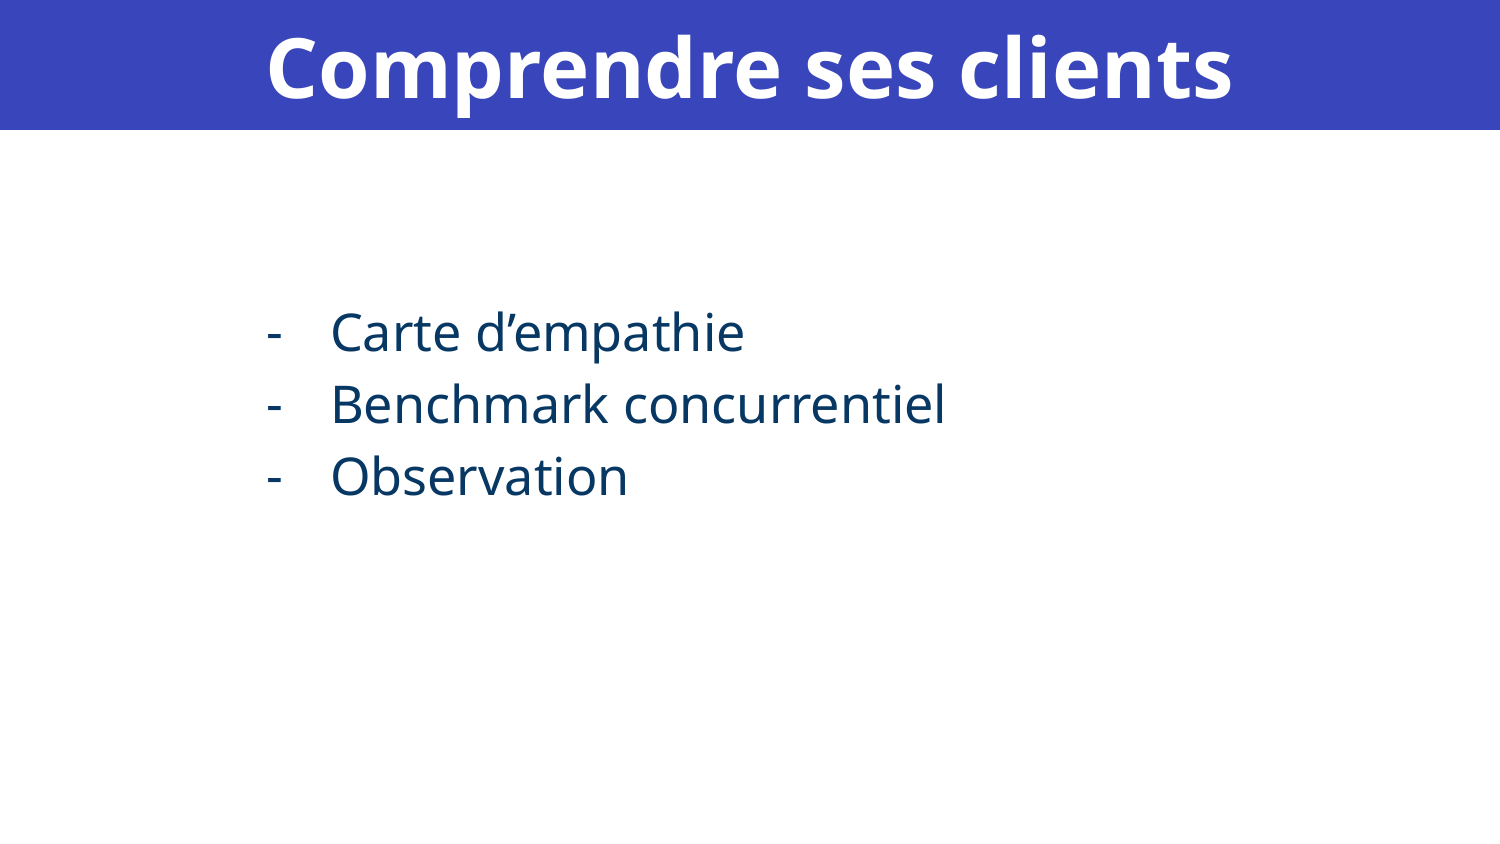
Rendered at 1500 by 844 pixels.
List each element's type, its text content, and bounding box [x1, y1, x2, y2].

text_box Carte d’empathie Benchmark concurrentiel Observation [240, 275, 1260, 521]
text_box Comprendre ses clients [0, 0, 1500, 130]
